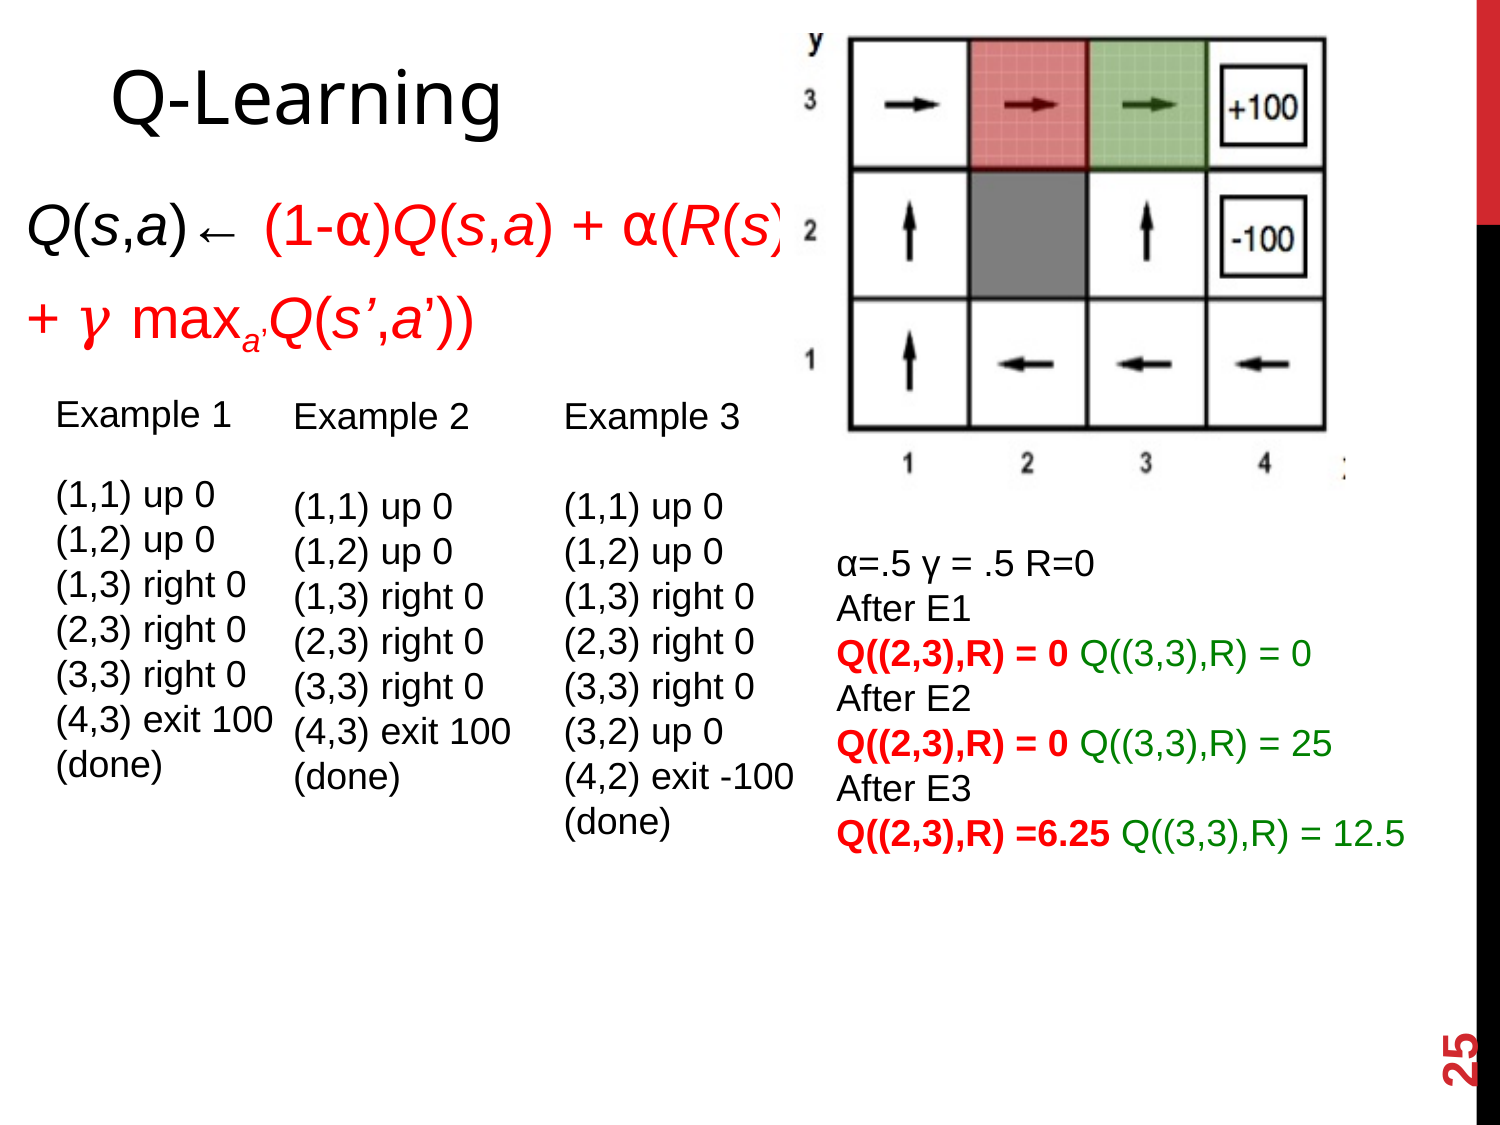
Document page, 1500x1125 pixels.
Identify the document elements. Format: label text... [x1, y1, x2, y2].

picture [779, 32, 1346, 499]
text_box Example 1 (1,1) up 0 (1,2) up 0 (1,3) right 0 (2,3) right 0 (3,3) right 0 (4,3) exit 100 (done) [40, 383, 312, 838]
slide_number 25 [1427, 887, 1488, 1104]
text_box Example 3 (1,1) up 0 (1,2) up 0 (1,3) right 0 (2,3) right 0 (3,3) right 0 (3,2) up 0 (4,2) exit -100 (done) [548, 384, 820, 895]
text_box Example 2 (1,1) up 0 (1,2) up 0 (1,3) right 0 (2,3) right 0 (3,3) right 0 (4,3) exit 100 (done) [278, 384, 548, 840]
title Q-Learning [94, 0, 1370, 155]
text_box Q(s,a)← (1-⍺)Q(s,a) + ⍺(R(s) + 𝛾 maxa’Q(s’,a’)) [0, 107, 774, 417]
text_box α=.5 γ = .5 R=0 After E1 Q((2,3),R) = 0 Q((3,3),R) = 0 After E2 Q((2,3),R) = 0 Q((3,3),R) = 25 After E3 Q((2,3),R) =6.25 Q((3,3),R) = 12.5 [821, 531, 1430, 897]
